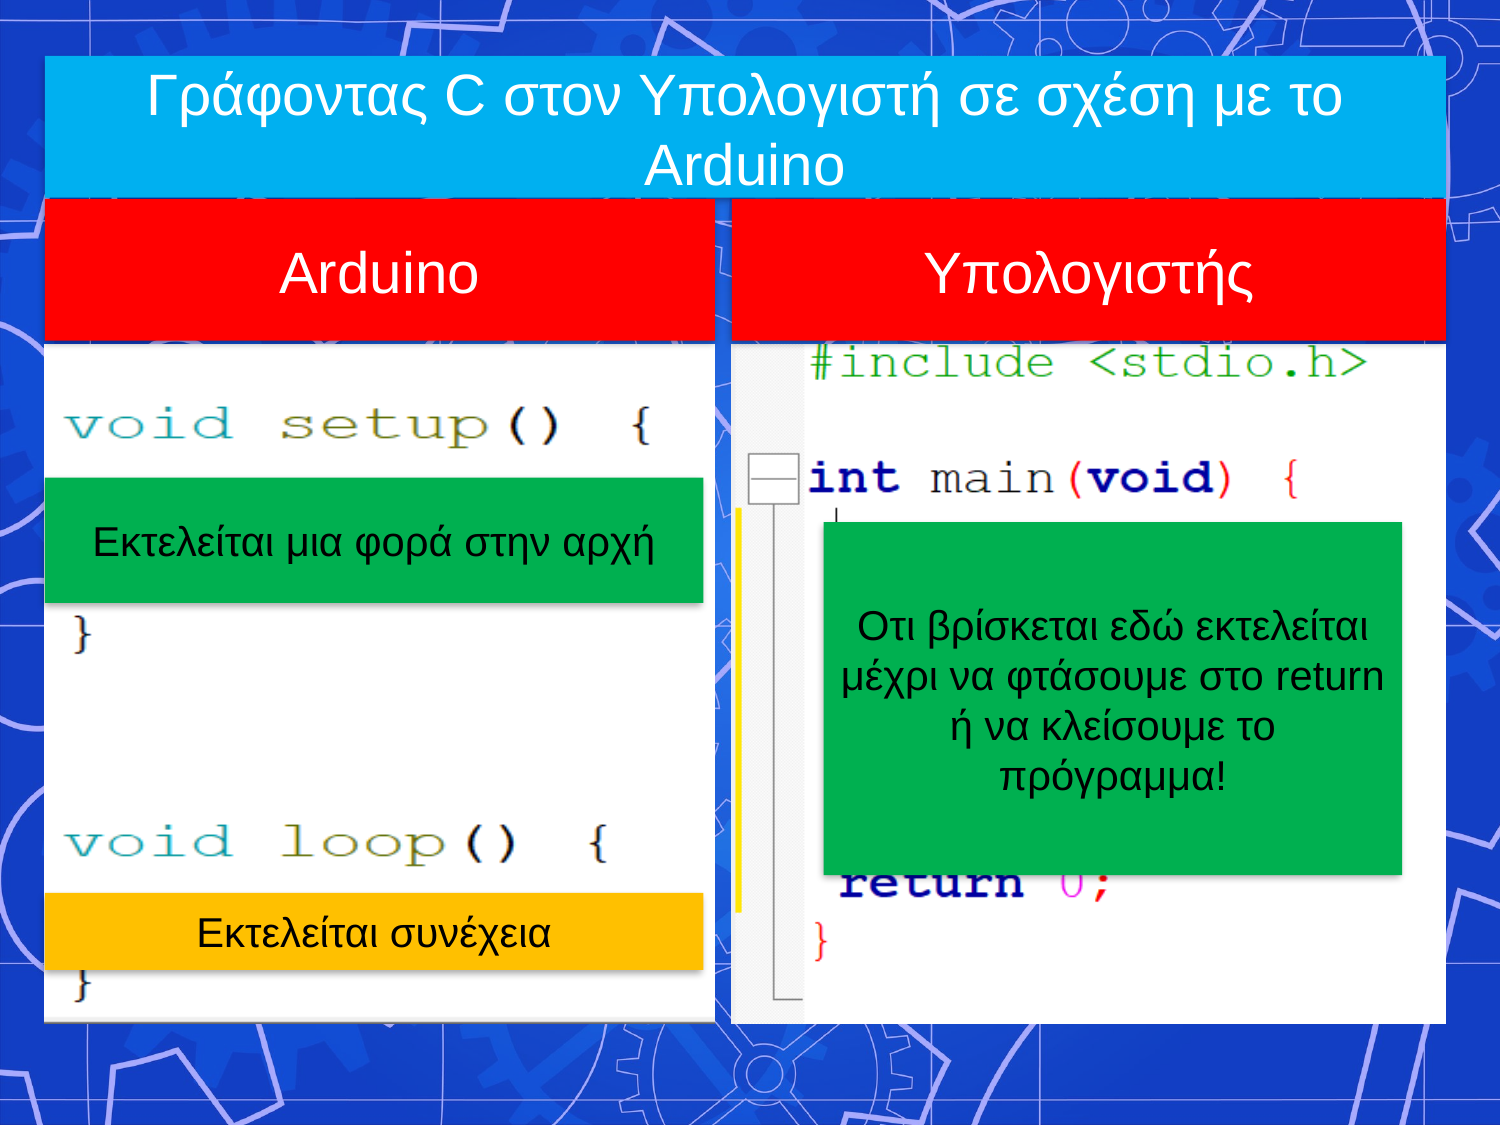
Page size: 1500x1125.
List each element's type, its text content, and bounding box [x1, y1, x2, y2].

text_box Υπολογιστής [730, 197, 1448, 343]
picture [0, 0, 1500, 1125]
text_box Γράφοντας C στον Υπολογιστή σε σχέση με το Arduino [43, 54, 1448, 200]
text_box Arduino [43, 197, 717, 343]
